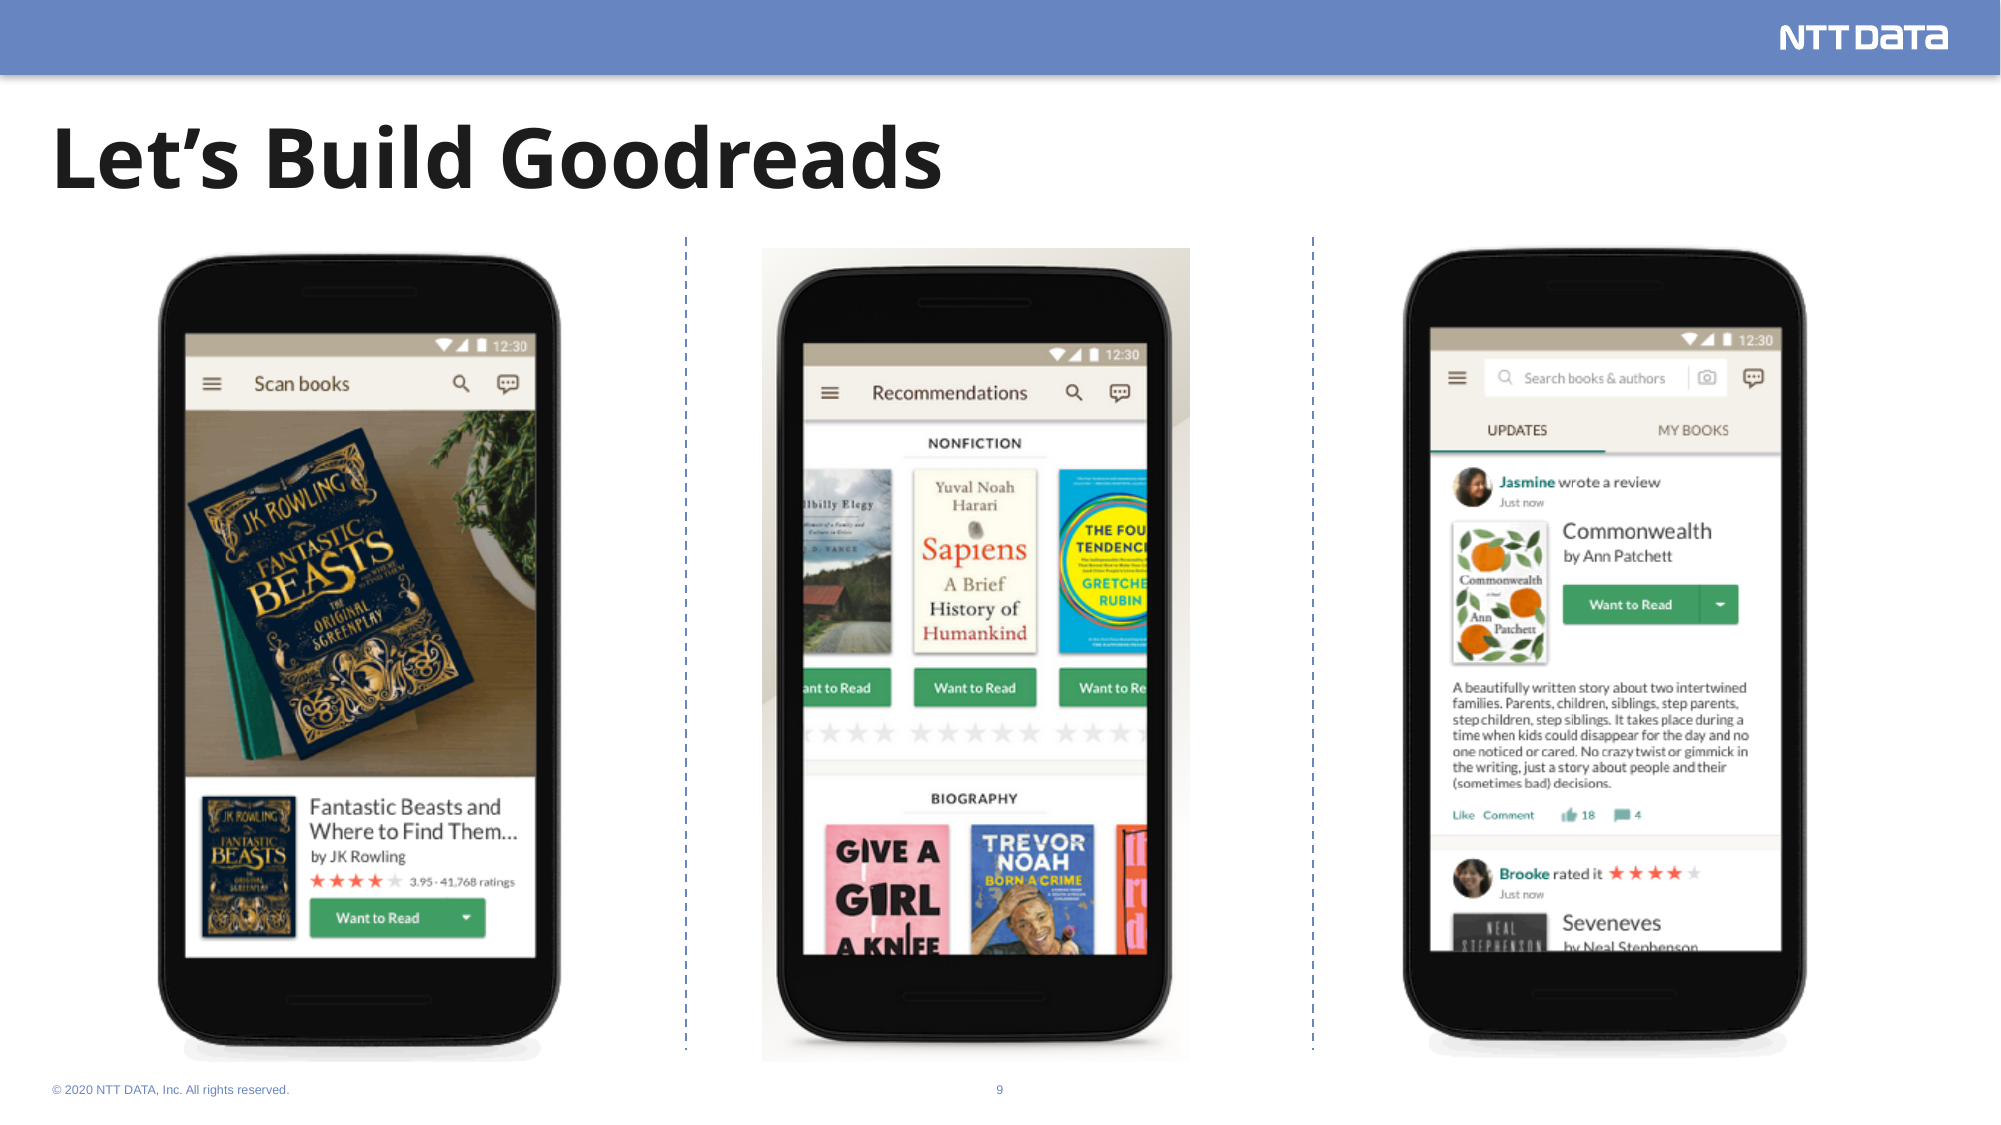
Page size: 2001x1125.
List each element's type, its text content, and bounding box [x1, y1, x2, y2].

slide_number 9 [945, 1075, 1055, 1106]
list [1387, 244, 1821, 1058]
footer © 2020 NTT DATA, Inc. All rights reserved. [37, 1075, 398, 1106]
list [137, 248, 582, 1062]
title Let’s Build Goodreads [50, 104, 1950, 196]
picture [762, 248, 1190, 1062]
